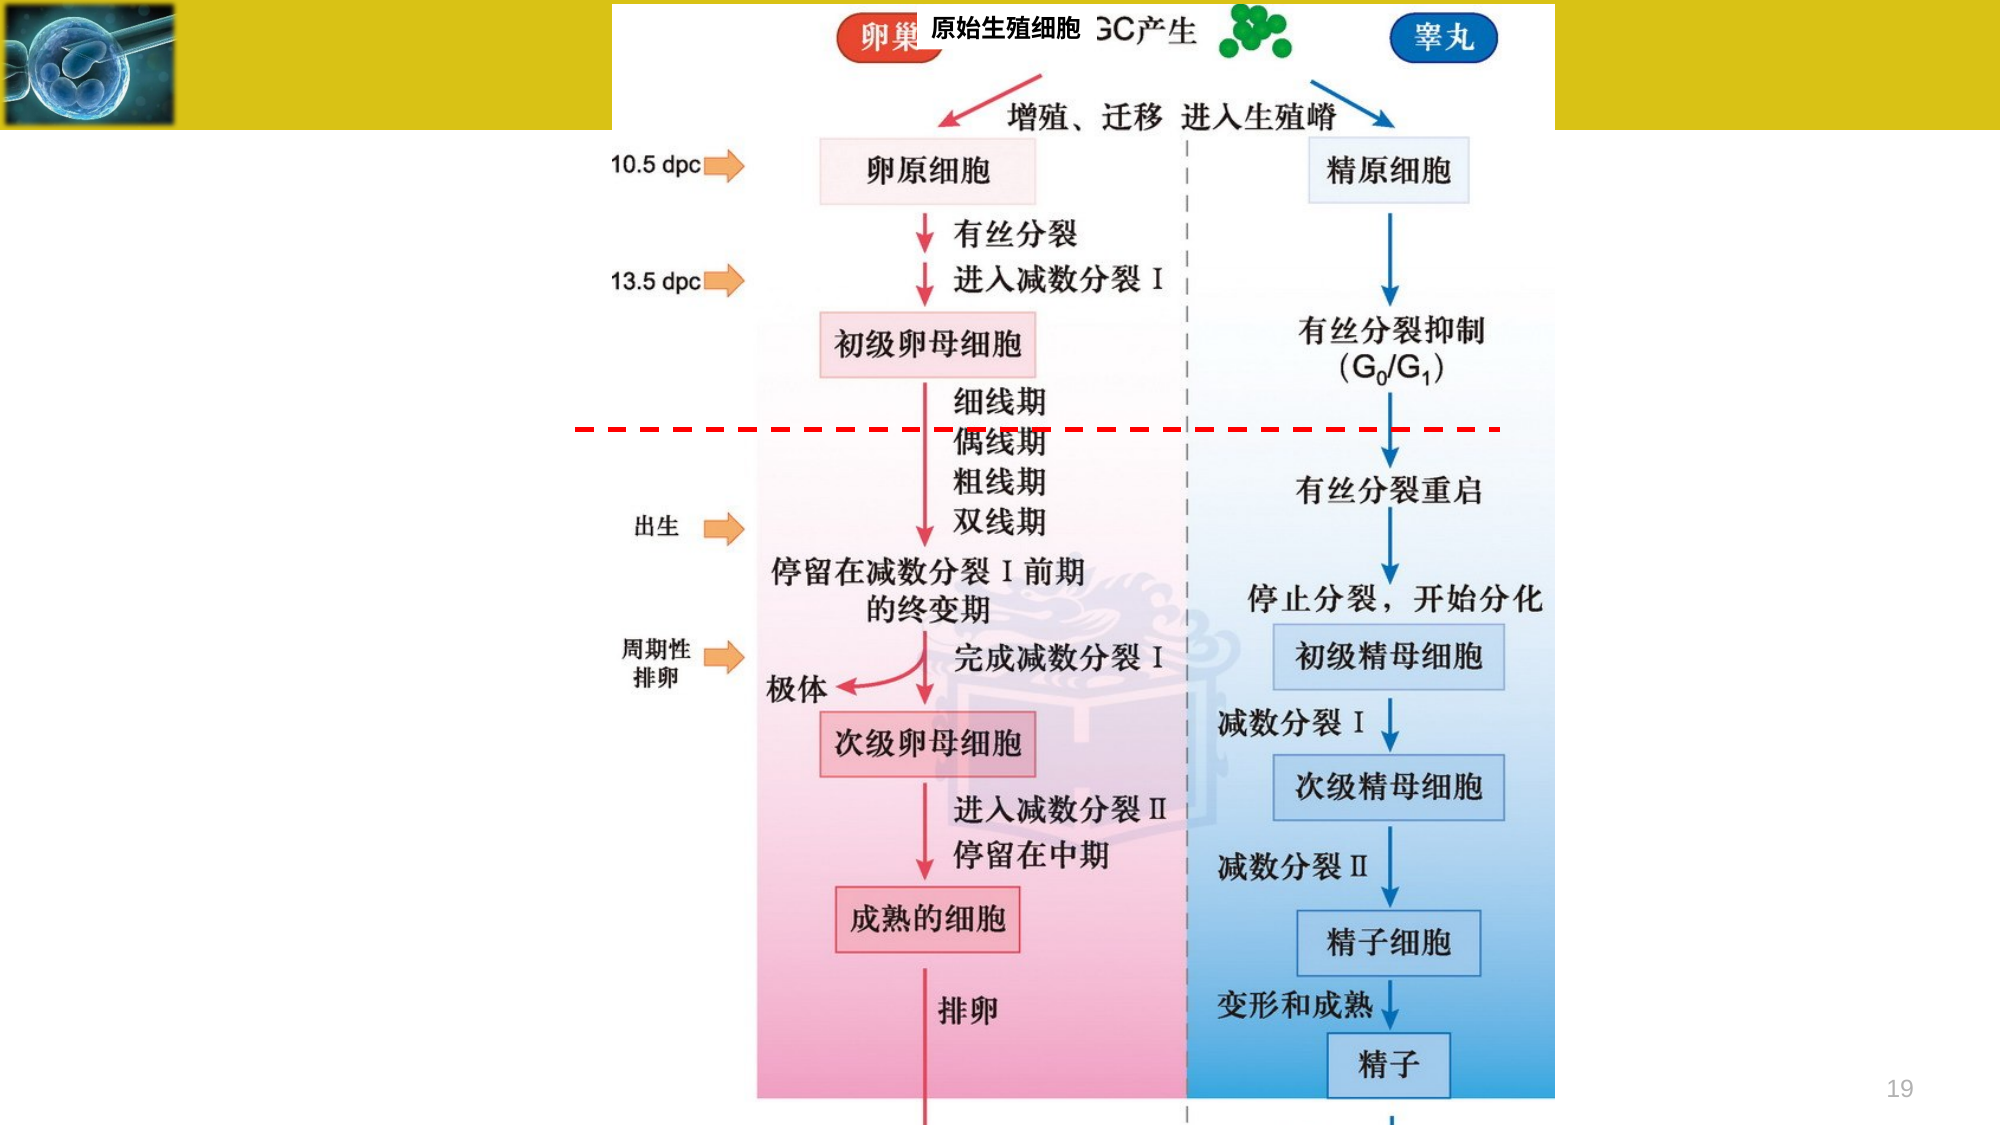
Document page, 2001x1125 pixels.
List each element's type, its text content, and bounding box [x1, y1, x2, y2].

picture [612, 4, 1555, 1125]
slide_number 19 [1555, 1057, 1930, 1118]
picture [8, 8, 171, 122]
